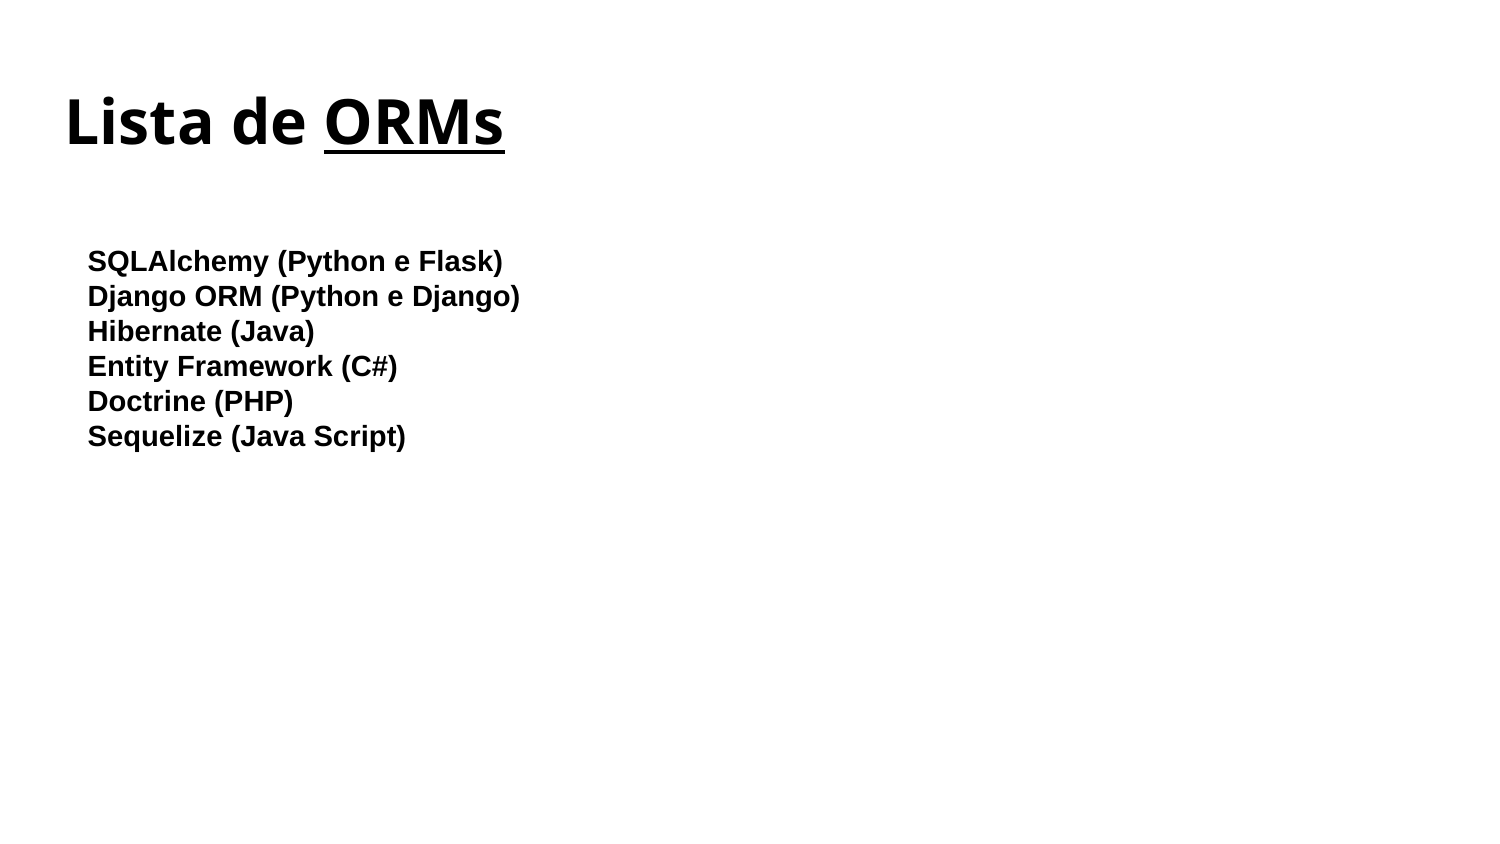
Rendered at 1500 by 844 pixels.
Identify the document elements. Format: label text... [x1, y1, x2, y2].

title Lista de ORMs [49, 67, 1448, 173]
text_box SQLAlchemy (Python e Flask) Django ORM (Python e Django) Hibernate (Java) Entity Framework (C#) Doctrine (PHP) Sequelize (Java Script) [72, 234, 536, 600]
